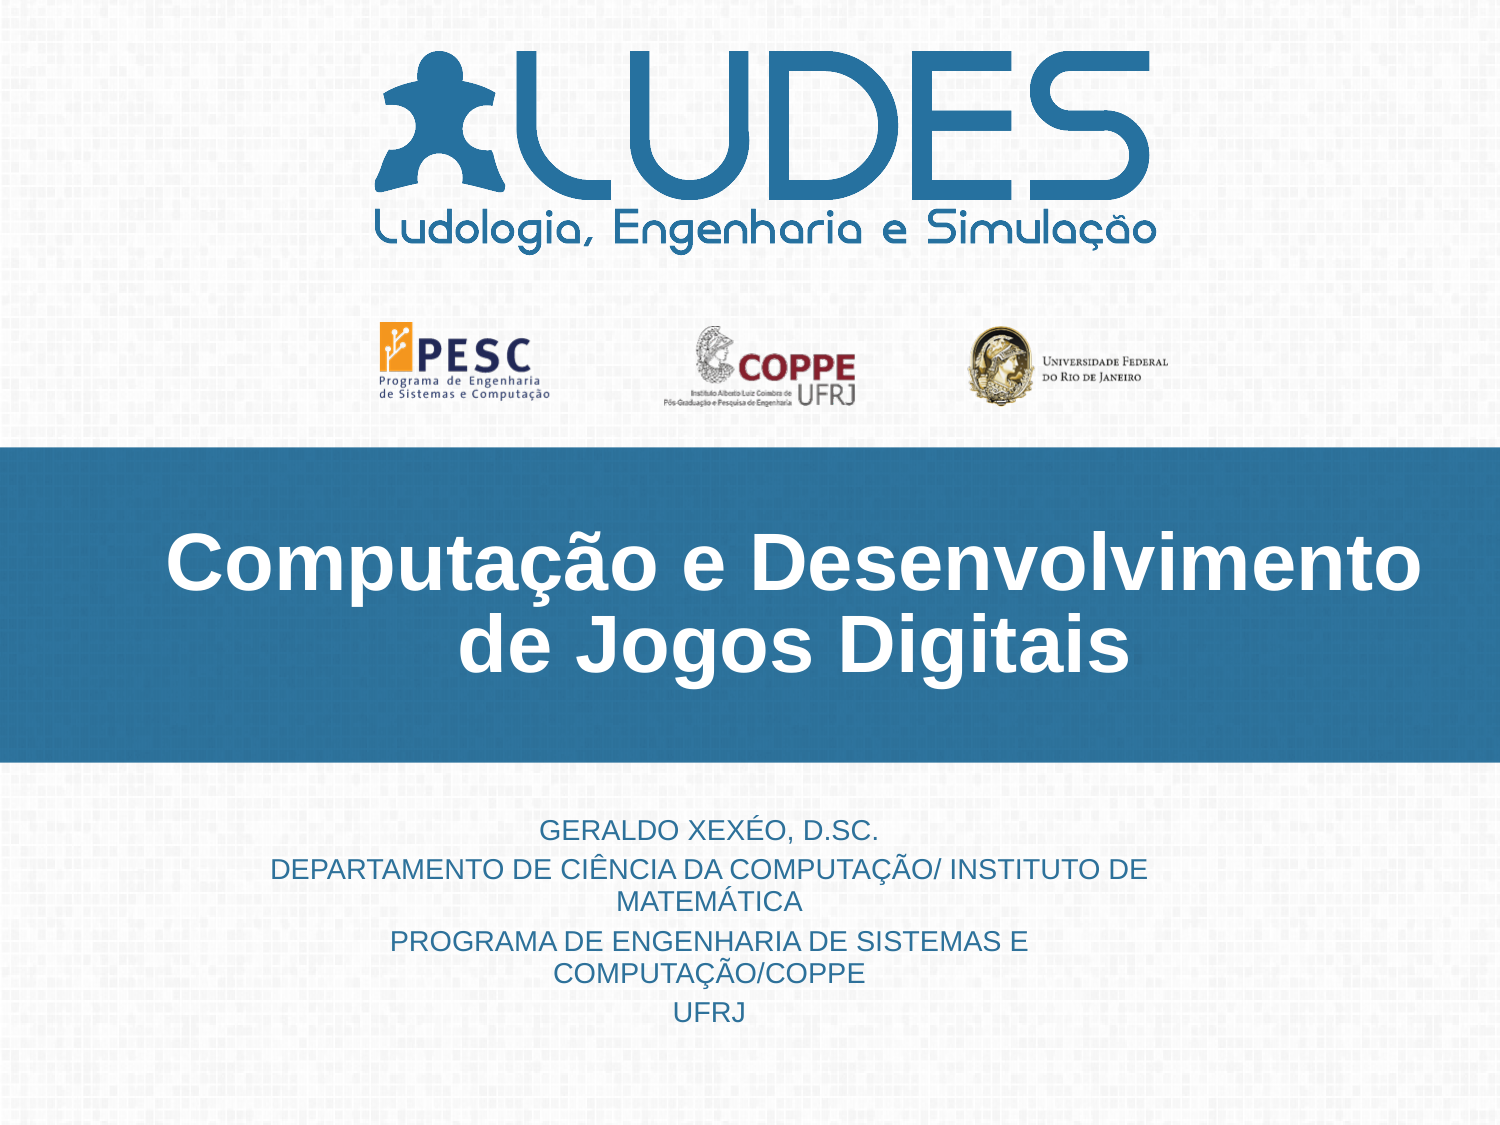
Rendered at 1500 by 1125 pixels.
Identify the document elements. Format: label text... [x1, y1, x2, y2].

list Geraldo Xexéo, D.Sc. Departamento de Ciência da Computação/ Instituto de Matemática Programa de Engenharia de Sistemas e Computação/COPPE UFRJ [231, 807, 1188, 1040]
title Computação e Desenvolvimento de Jogos Digitais [147, 515, 1443, 699]
picture [0, 0, 1500, 1125]
